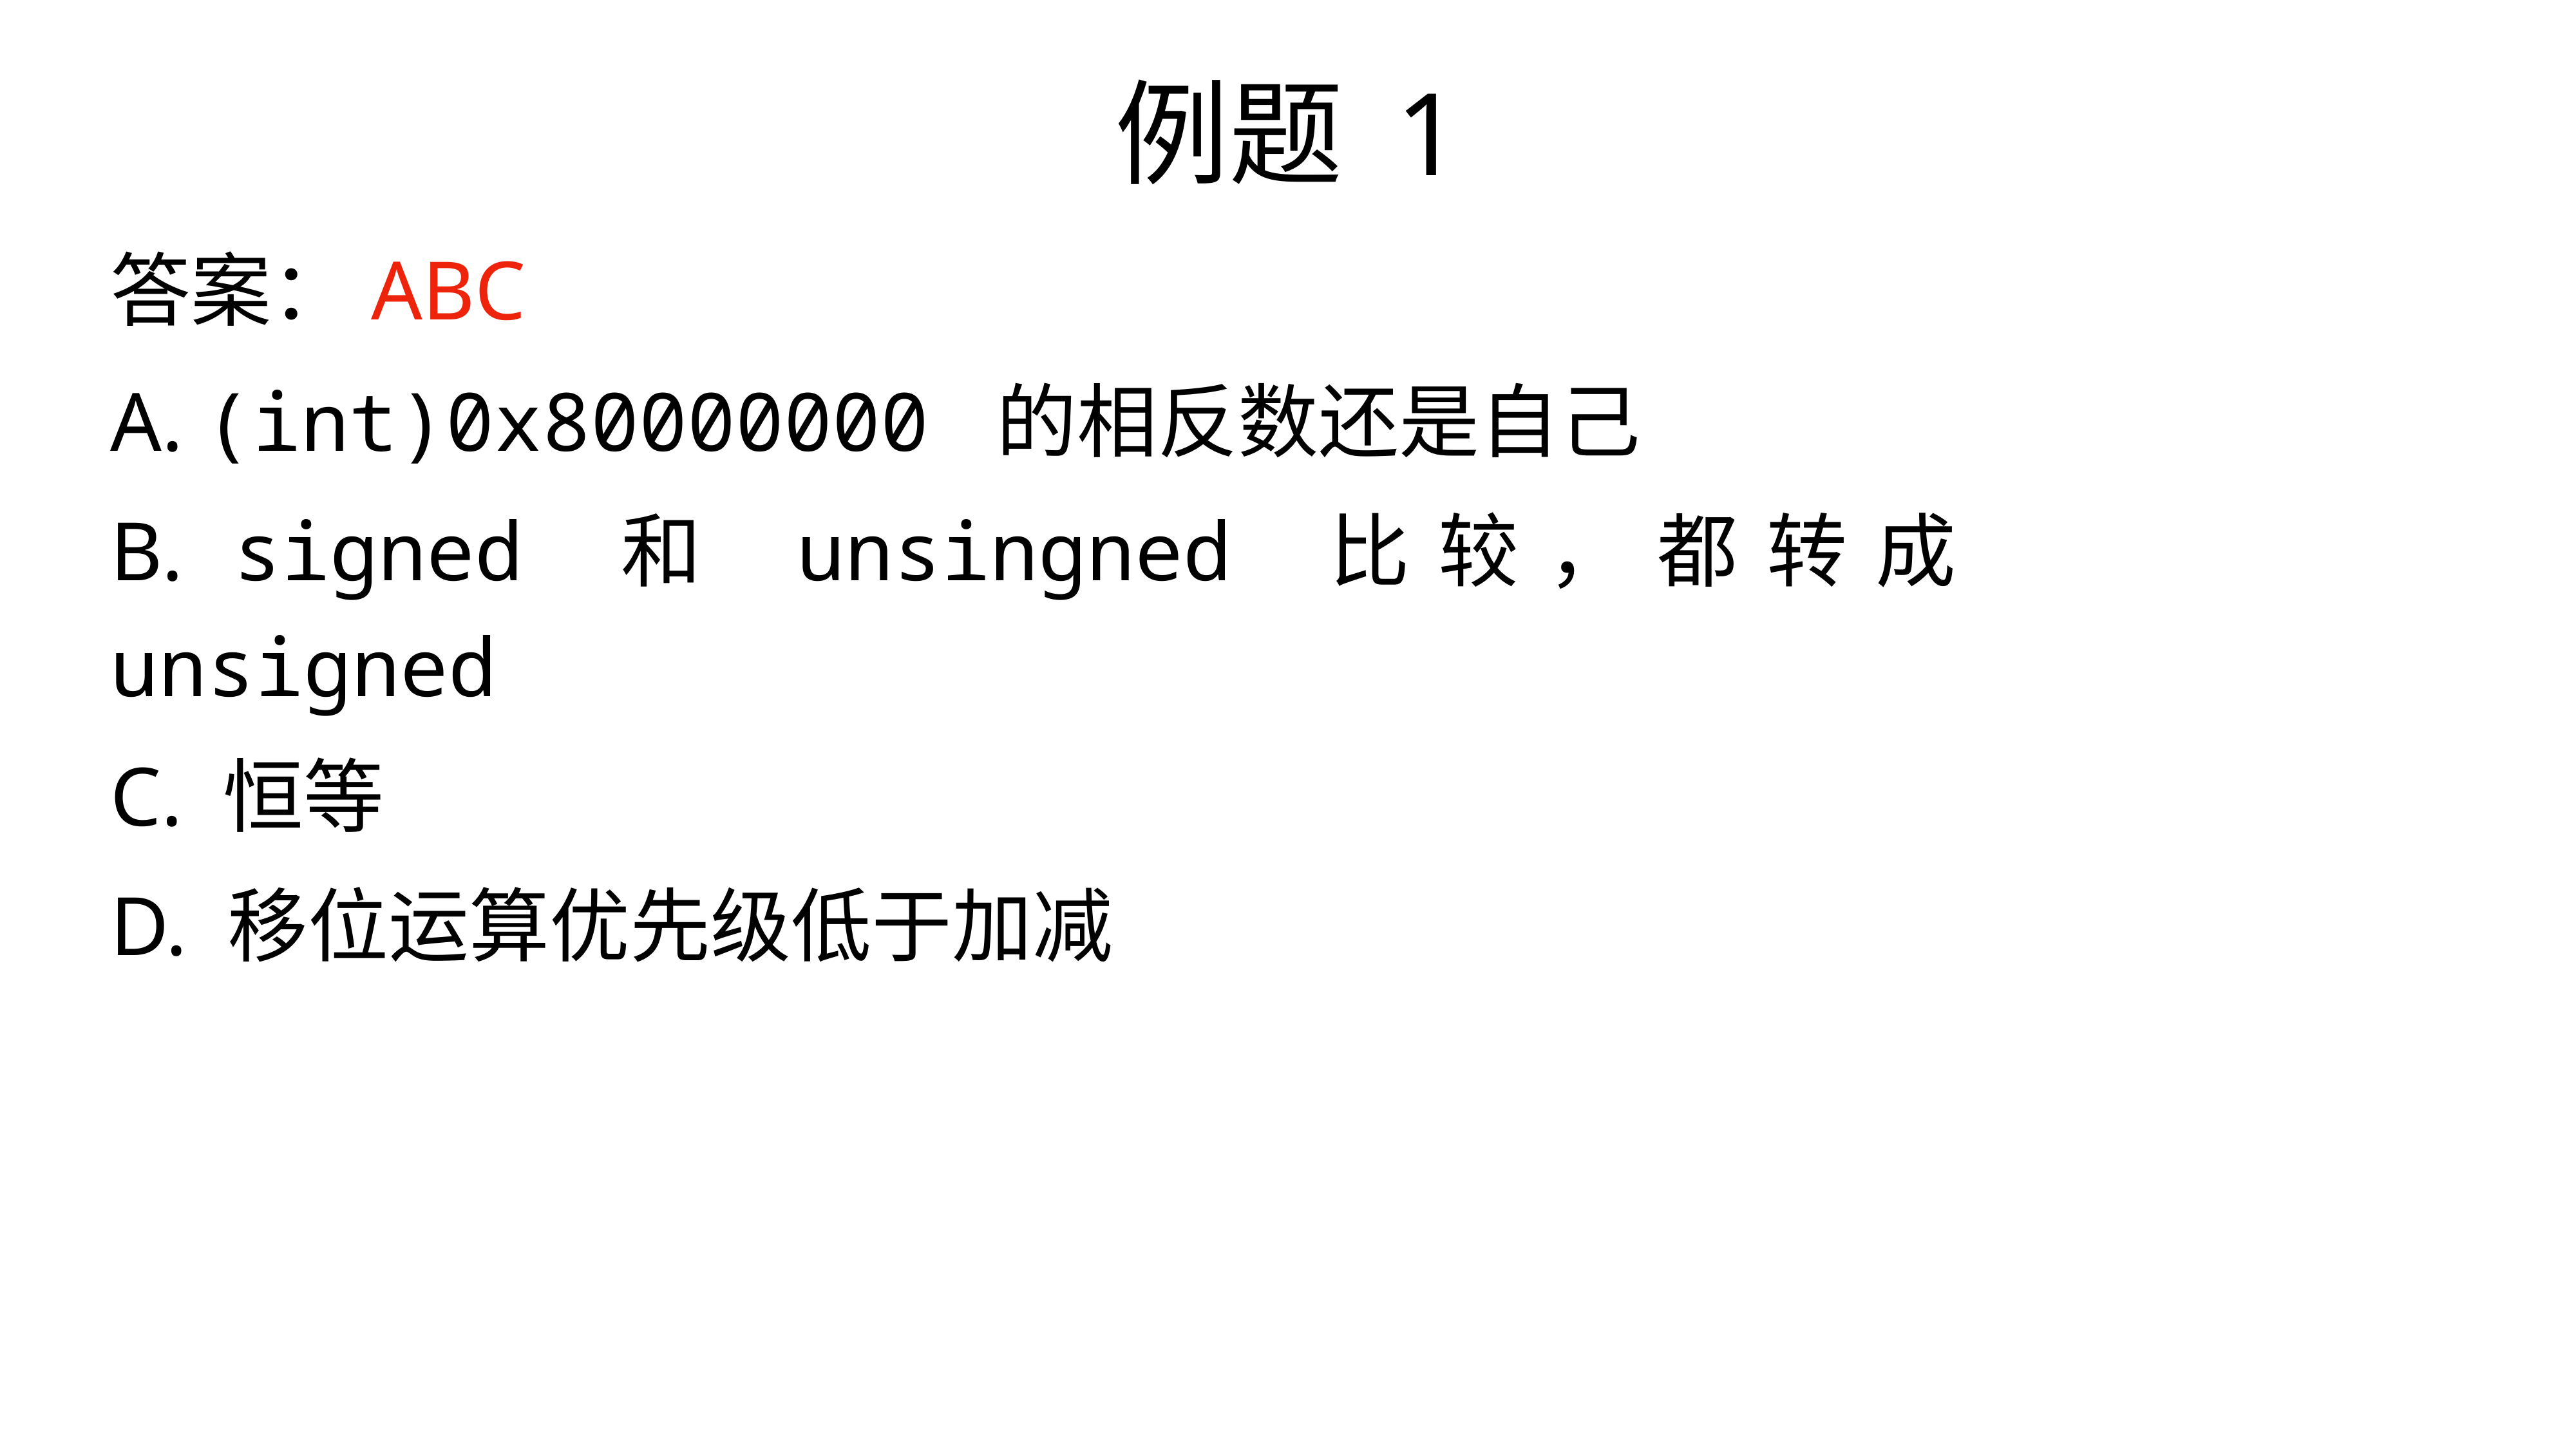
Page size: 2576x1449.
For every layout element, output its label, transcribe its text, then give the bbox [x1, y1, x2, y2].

text_box 例题 1 [1109, 56, 1466, 204]
text_box 答案：ABC A. (int)0x80000000 的相反数还是自己 B. signed 和 unsingned 比较，都转成 unsigned C. 恒等 D. 移位运算优先级低于加减 [104, 240, 1962, 861]
